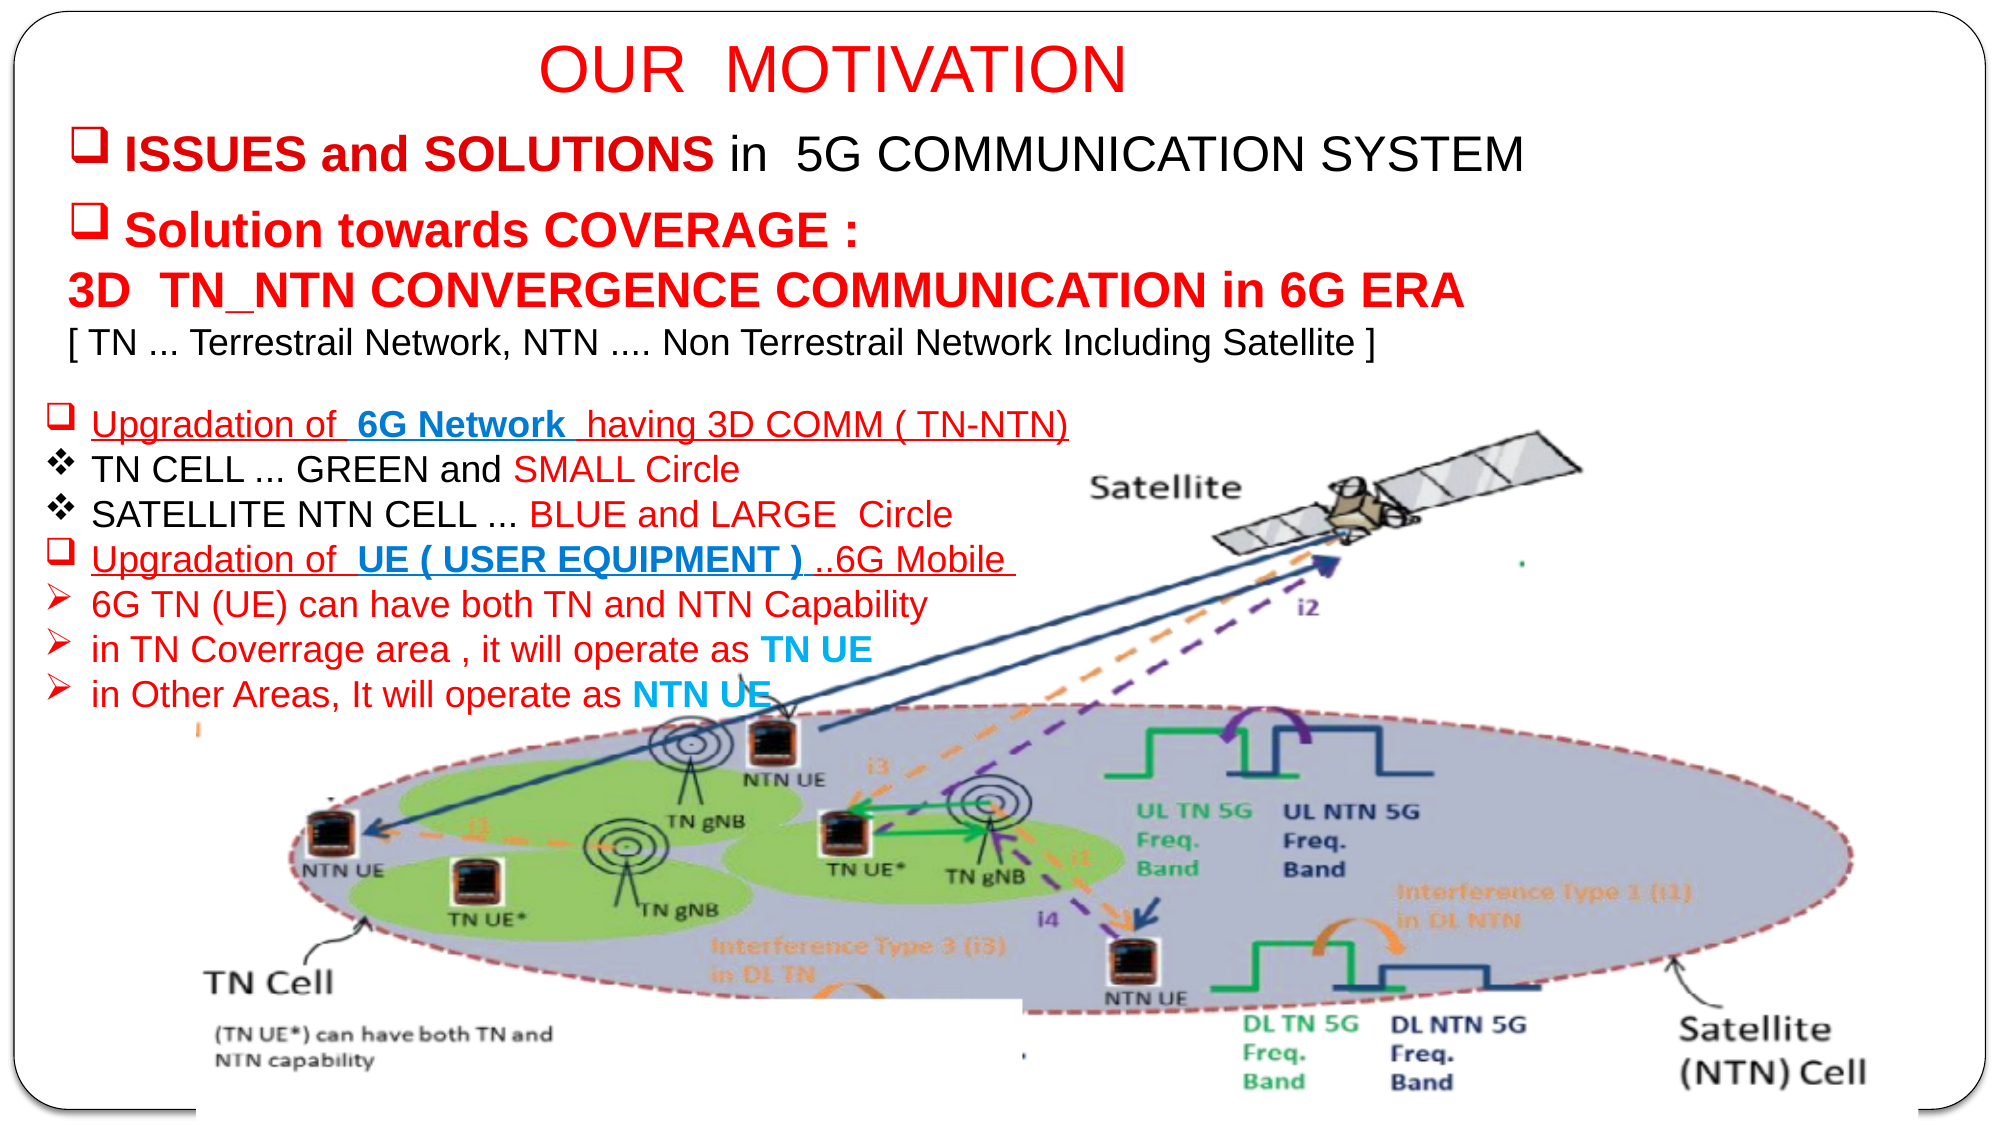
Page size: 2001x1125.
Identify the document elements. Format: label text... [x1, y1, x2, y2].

text_box Upgradation of 6G Network having 3D COMM ( TN-NTN) TN CELL ... GREEN and SMALL Circle SATELLITE NTN CELL ... BLUE and LARGE Circle Upgradation of UE ( USER EQUIPMENT ) ..6G Mobile 6G TN (UE) can have both TN and NTN Capability in TN Coverrage area , it will operate as TN UE in Other Areas, It will operate as NTN UE [29, 392, 1108, 722]
text_box OUR MOTIVATION [524, 18, 1525, 113]
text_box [195, 424, 1919, 1125]
text_box ISSUES and SOLUTIONS in 5G COMMUNICATION SYSTEM [53, 114, 1813, 190]
text_box Solution towards COVERAGE : 3D TN_NTN CONVERGENCE COMMUNICATION in 6G ERA [ TN ... Terrestrail Network, NTN .... Non Terrestrail Network Including Satellite ] [53, 190, 1948, 370]
